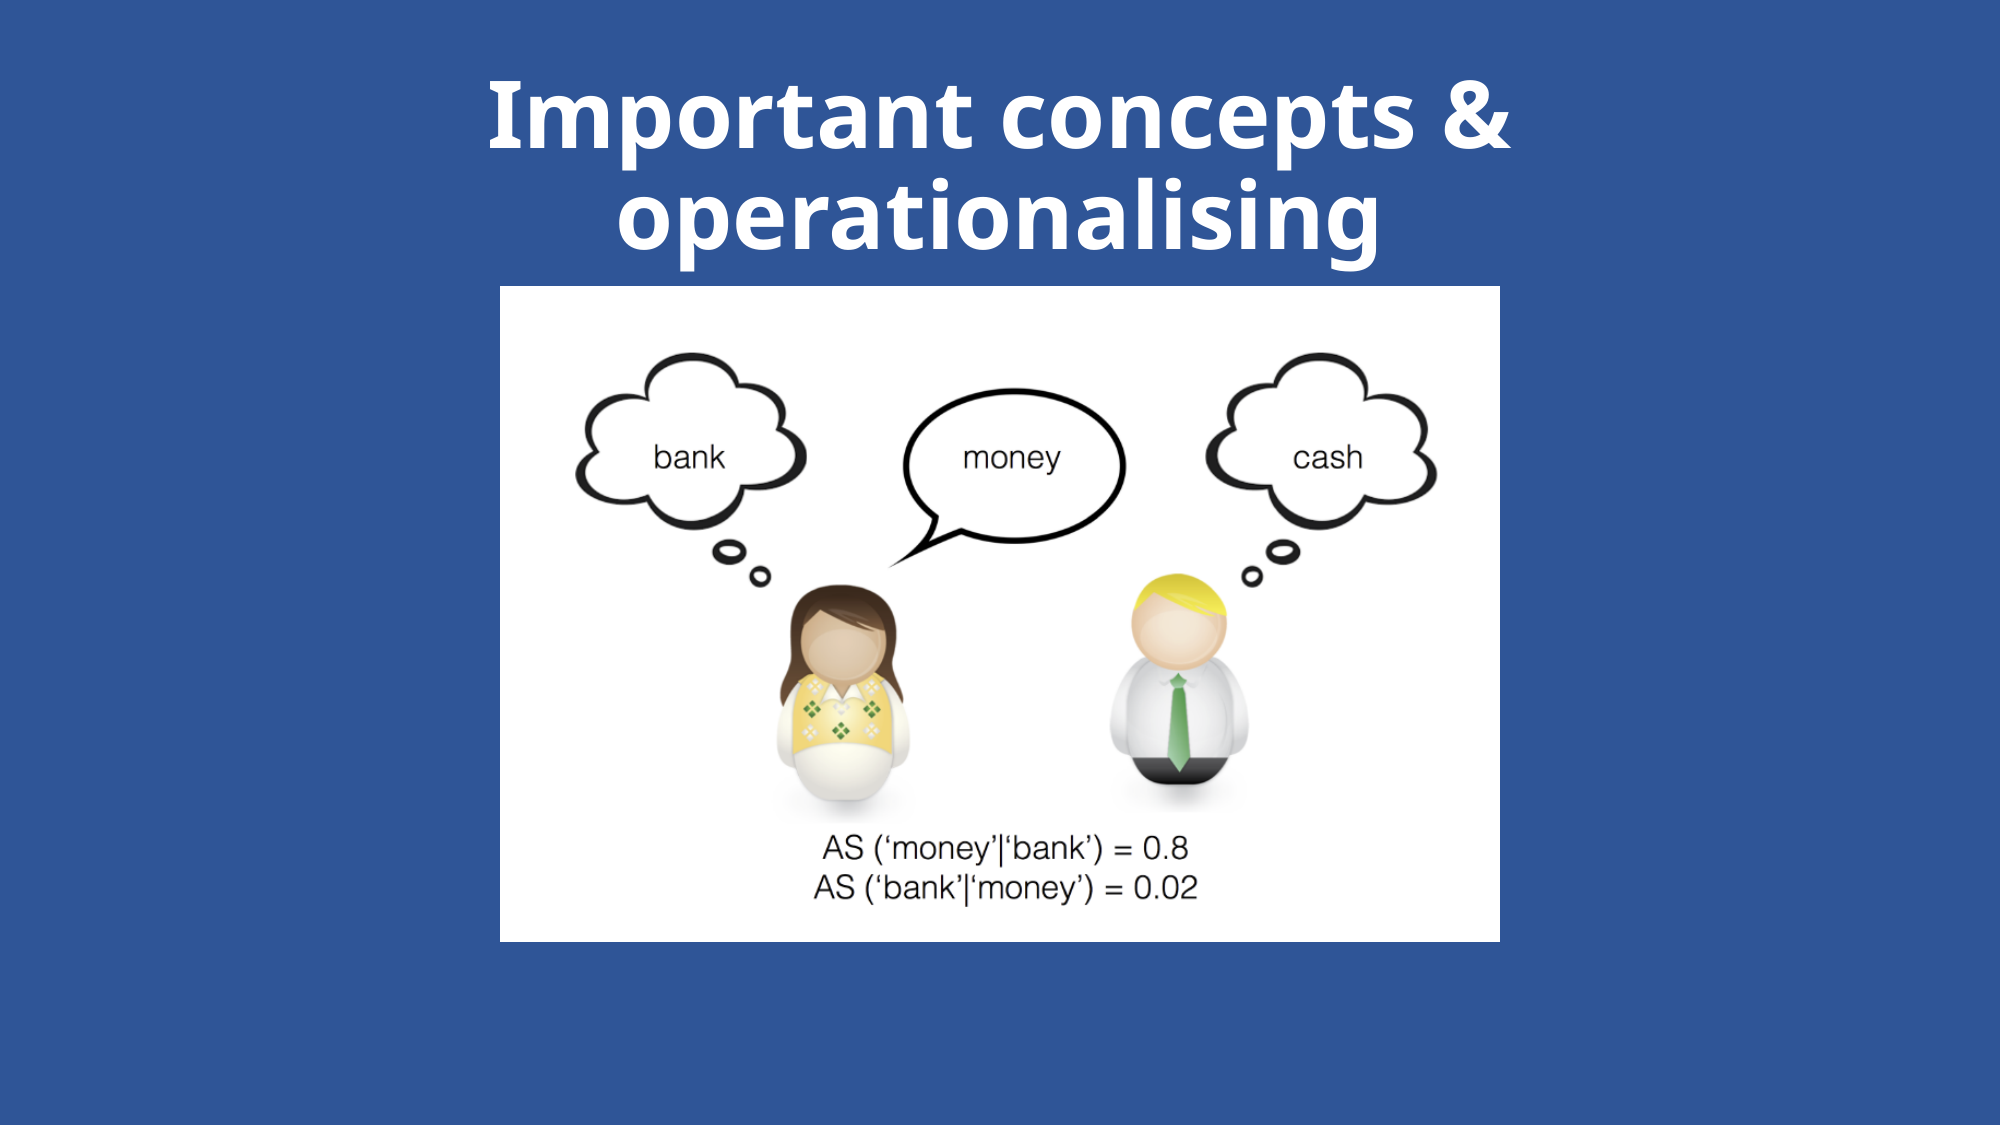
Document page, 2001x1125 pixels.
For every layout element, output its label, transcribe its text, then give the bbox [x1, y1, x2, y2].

list Symmetry Egocentric and allocentric salience [137, 299, 1863, 1014]
picture [499, 286, 1500, 942]
title Important concepts & operationalising [137, 59, 1863, 278]
